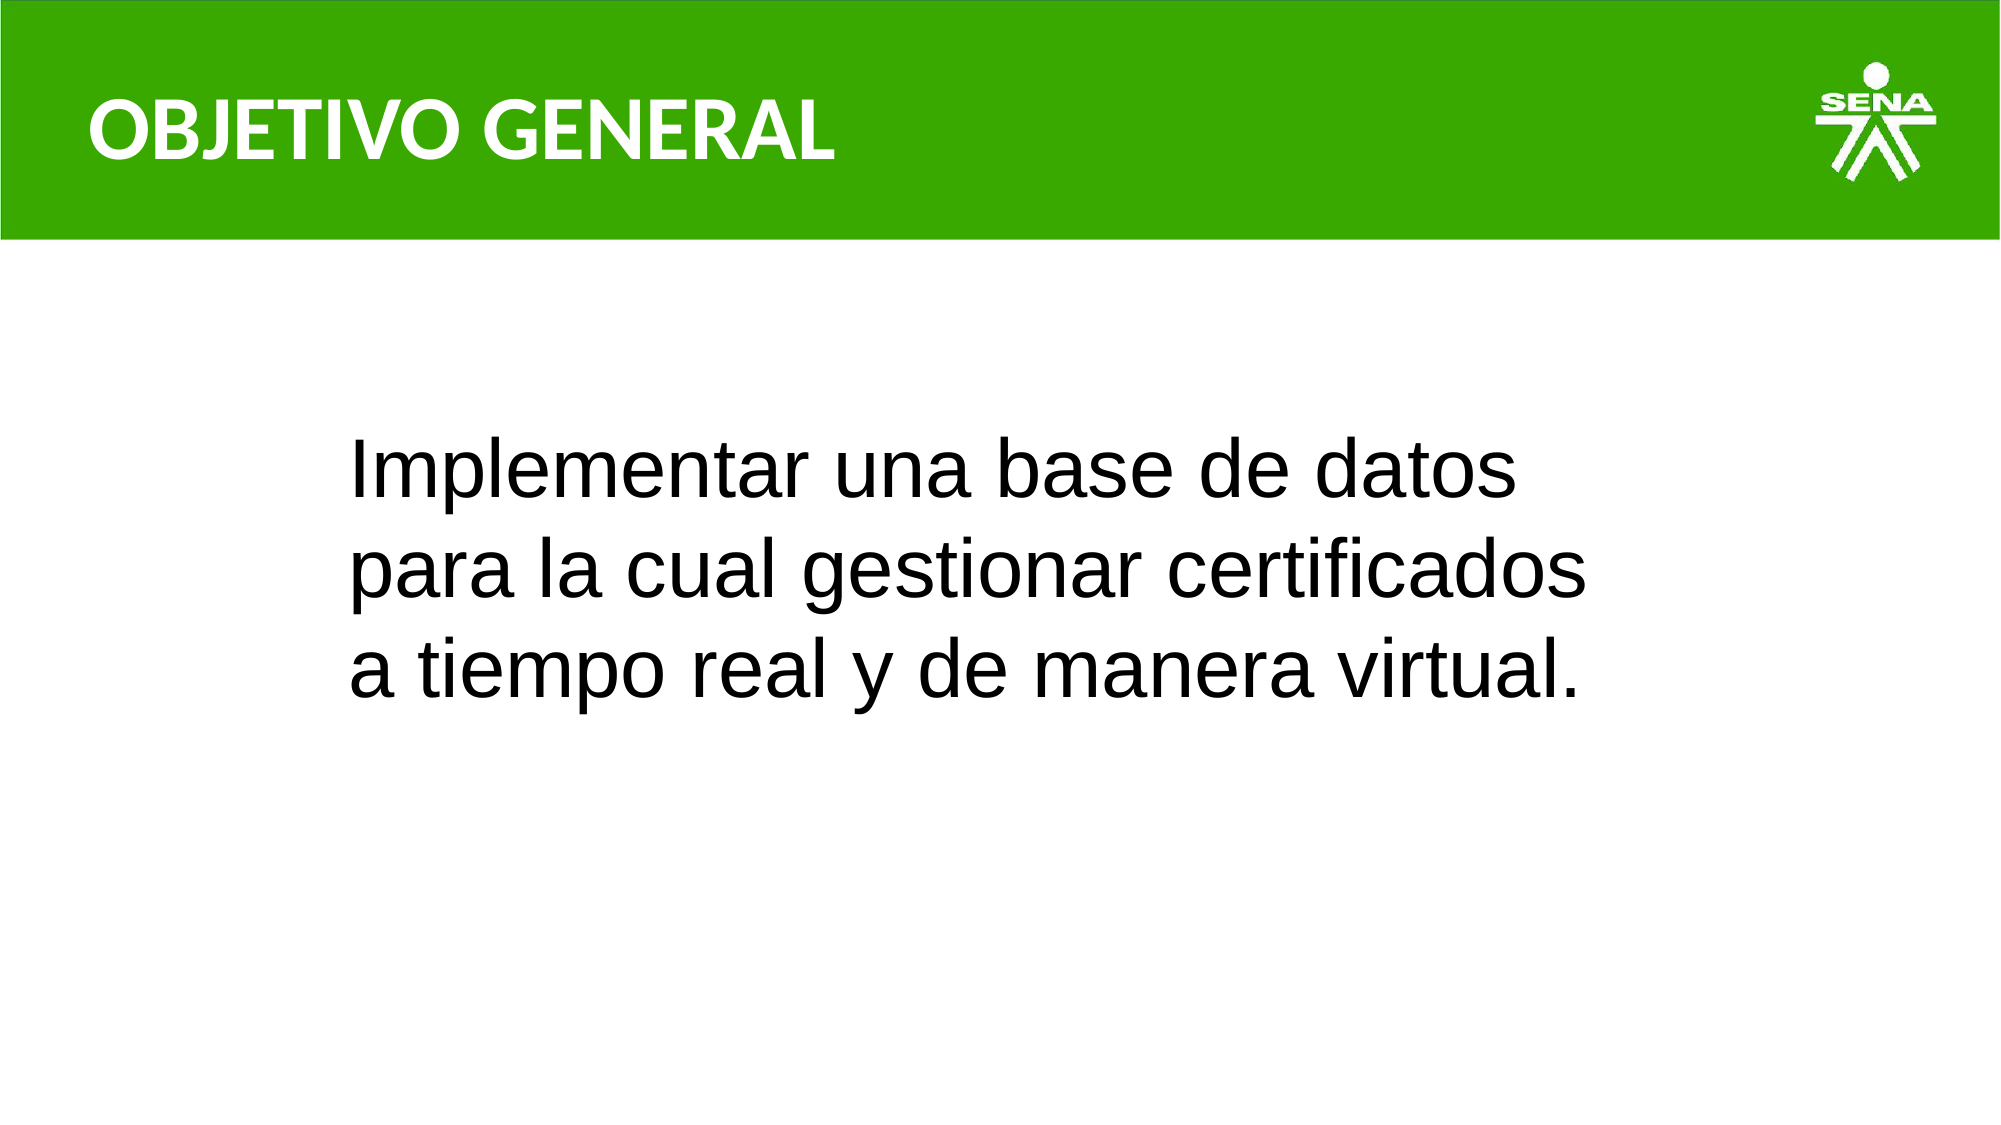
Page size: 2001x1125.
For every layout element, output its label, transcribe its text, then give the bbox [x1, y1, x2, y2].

text_box [0, 0, 2000, 244]
text_box Implementar una base de datos para la cual gestionar certificados a tiempo real y de manera virtual. [348, 412, 1652, 935]
title OBJETIVO GENERAL [86, 66, 1393, 257]
